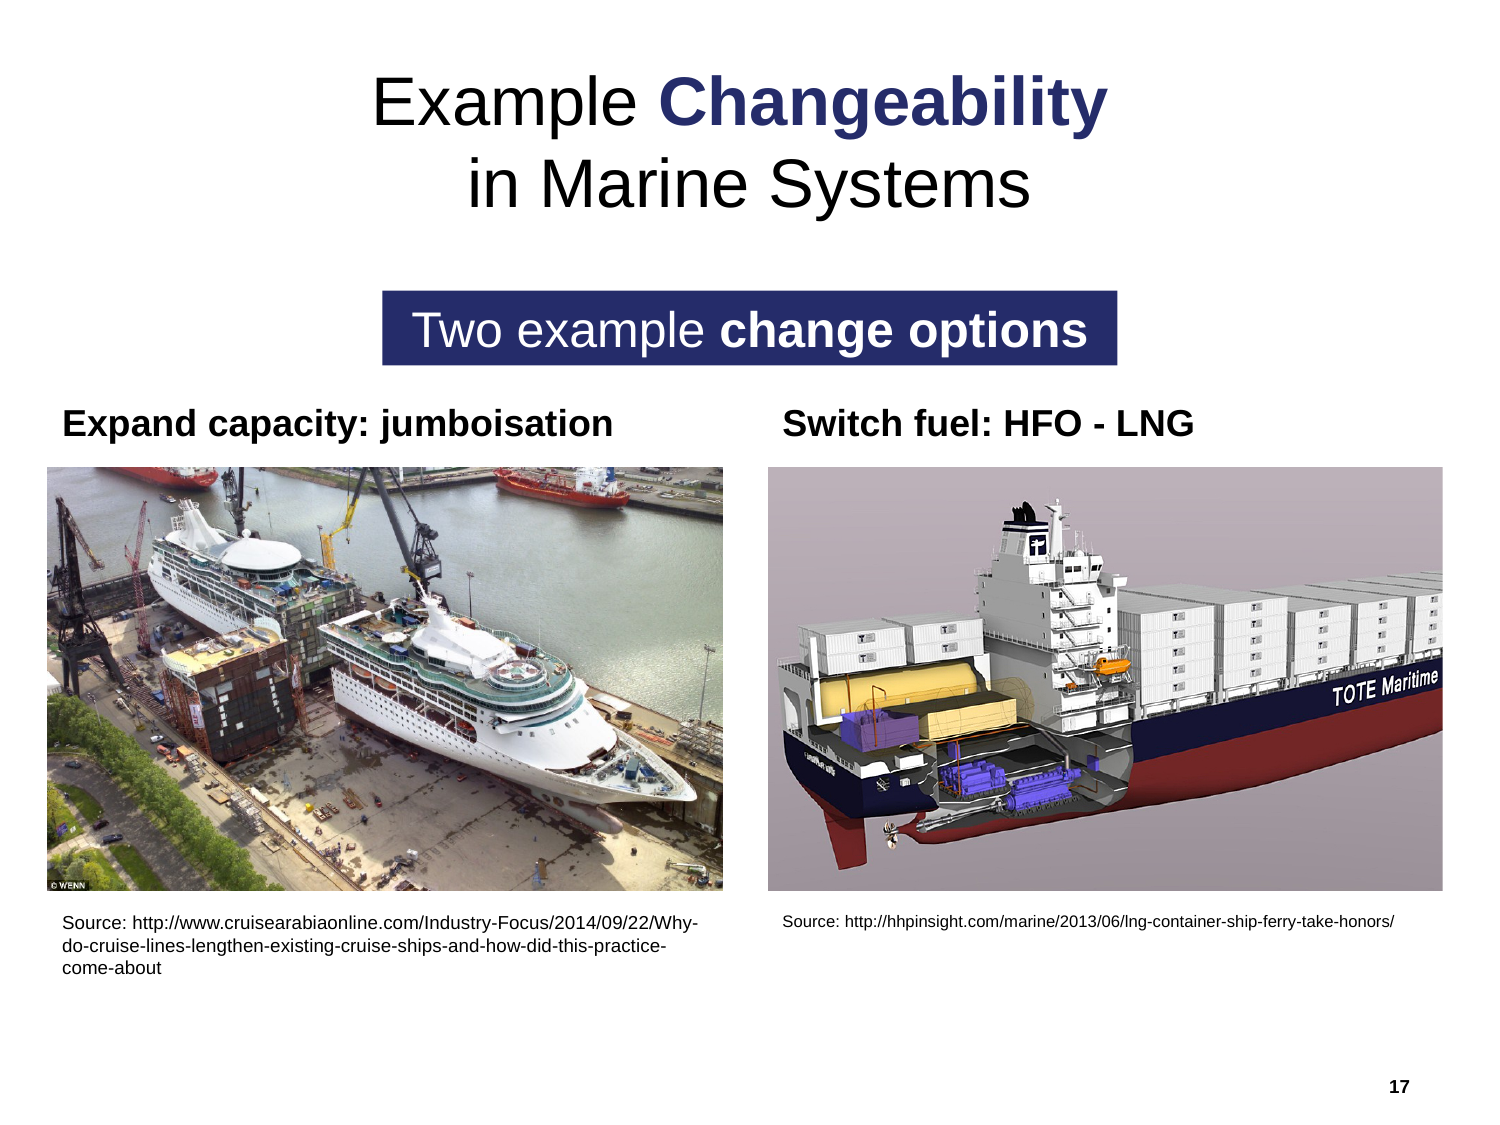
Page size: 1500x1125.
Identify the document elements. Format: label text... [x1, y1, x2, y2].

text_box Expand capacity: jumboisation [47, 391, 639, 452]
picture [767, 467, 1443, 891]
text_box Source: http://www.cruisearabiaonline.com/Industry-Focus/2014/09/22/Why-do-cruise-lines-lengthen-existing-cruise-ships-and-how-did-this-practice-come-about [47, 903, 723, 986]
text_box Switch fuel: HFO - LNG [767, 391, 1248, 452]
slide_number 17 [1074, 1067, 1425, 1105]
picture [47, 467, 723, 891]
title Example Changeability in Marine Systems [75, 45, 1425, 233]
text_box Source: http://hhpinsight.com/marine/2013/06/lng-container-ship-ferry-take-honors/ [767, 903, 1454, 939]
text_box Two example change options [382, 290, 1118, 366]
